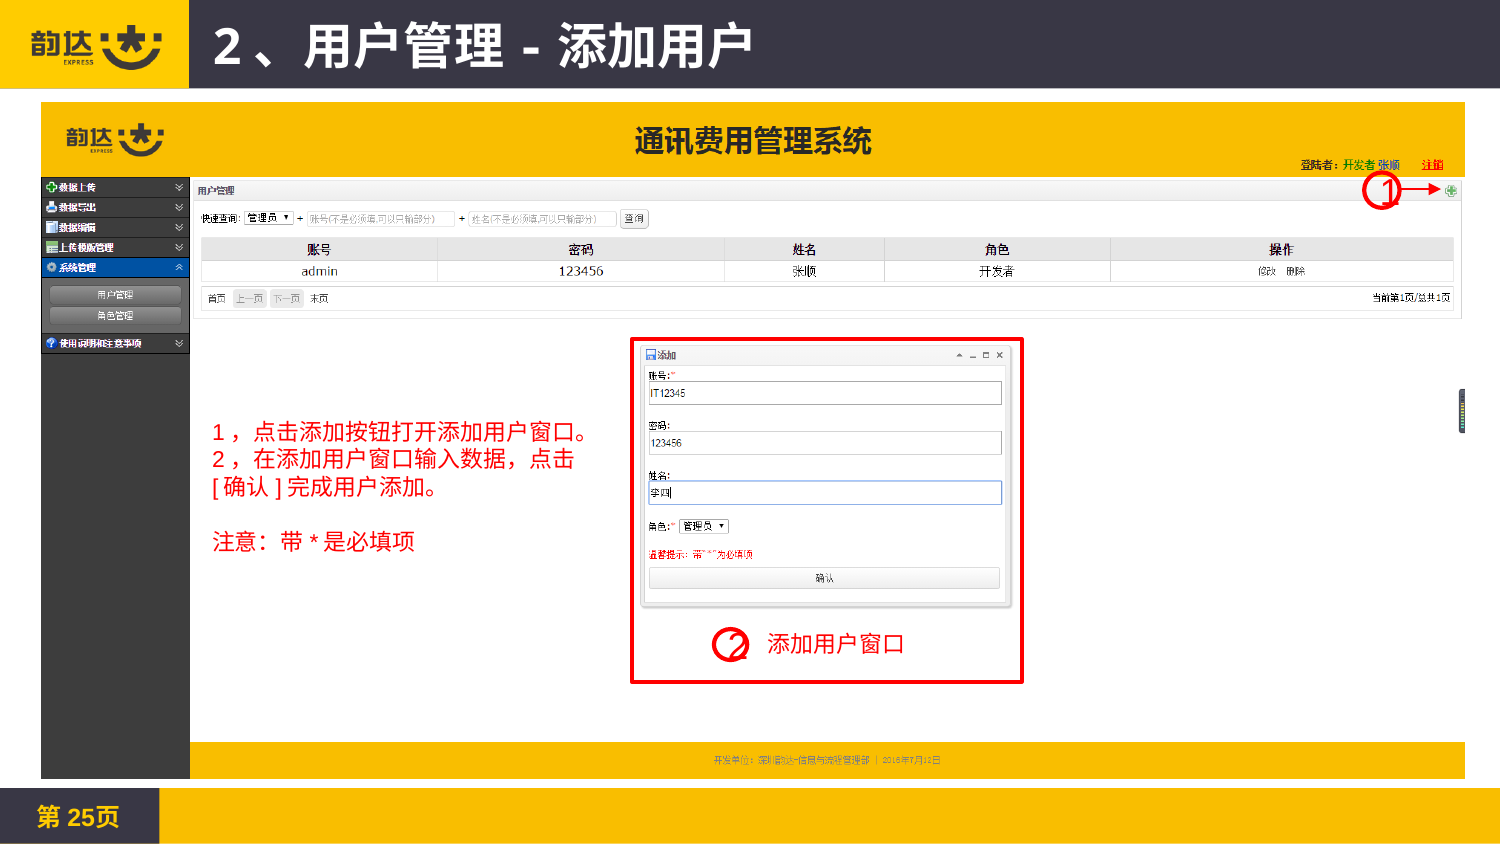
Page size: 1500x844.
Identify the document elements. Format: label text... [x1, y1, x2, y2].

picture [29, 23, 164, 71]
picture [41, 102, 1465, 779]
list 2、用户管理-添加用户 [197, 7, 1093, 78]
